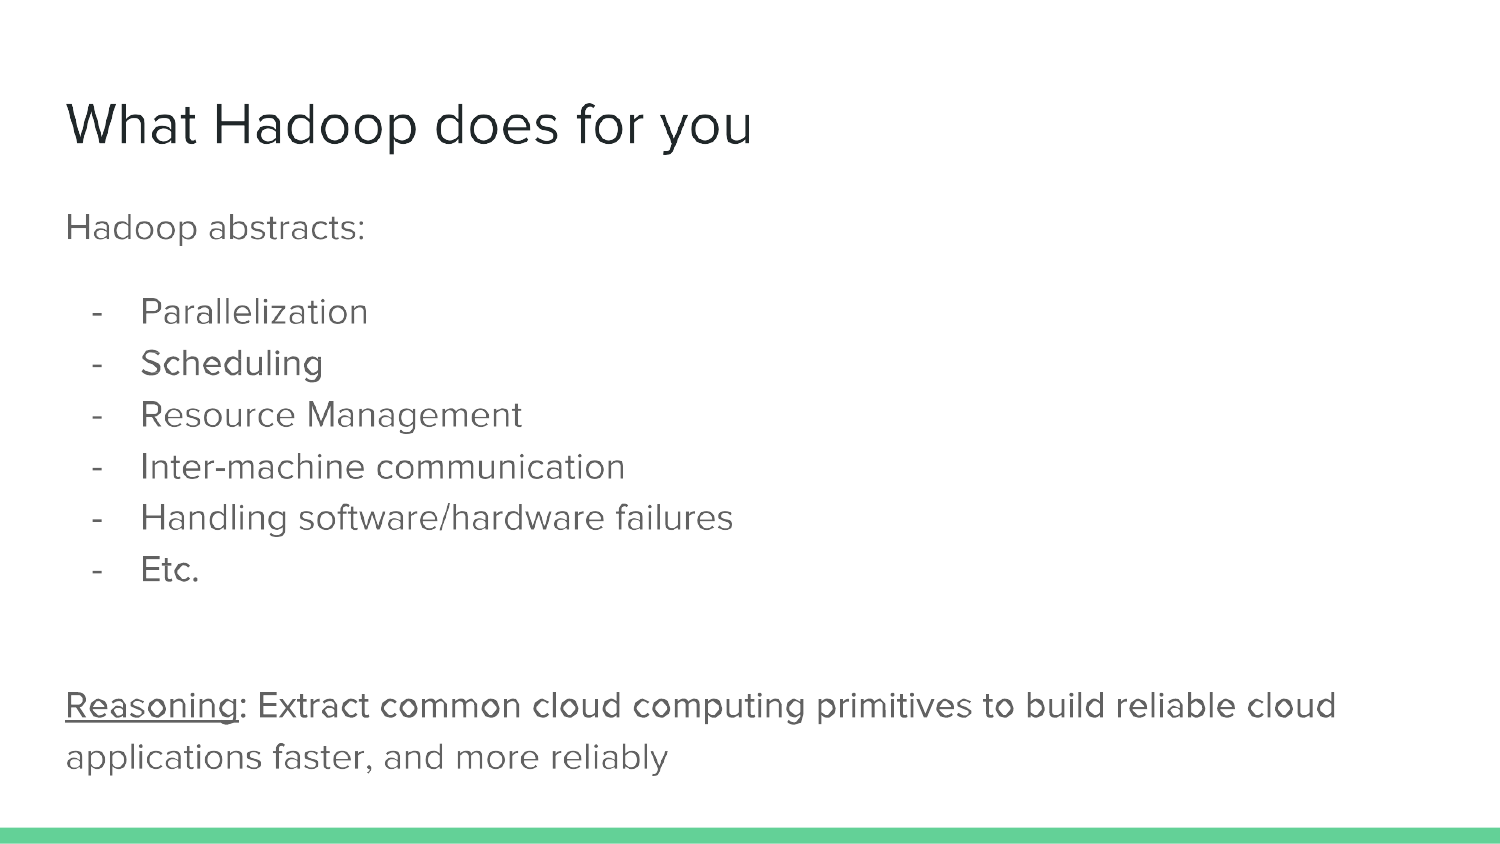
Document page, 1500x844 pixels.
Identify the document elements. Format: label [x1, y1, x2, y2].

text_box [381, 698, 397, 718]
picture [142, 401, 522, 435]
text_box [897, 694, 908, 718]
text_box [1209, 692, 1213, 718]
picture [142, 503, 733, 538]
text_box [399, 698, 418, 718]
text_box [422, 698, 447, 718]
text_box [141, 349, 161, 376]
text_box [65, 698, 239, 725]
text_box [183, 349, 199, 376]
text_box [995, 698, 1014, 718]
text_box [310, 698, 320, 718]
text_box [582, 699, 598, 718]
text_box [852, 699, 856, 718]
text_box [936, 698, 954, 718]
text_box [341, 694, 370, 718]
text_box [1247, 698, 1264, 718]
text_box [956, 698, 972, 718]
text_box [726, 699, 742, 718]
picture [67, 213, 363, 247]
text_box [92, 570, 102, 574]
text_box [705, 698, 723, 725]
text_box [1027, 692, 1045, 718]
text_box [1317, 692, 1335, 718]
text_box [1297, 699, 1313, 718]
text_box [910, 699, 914, 718]
text_box [674, 698, 700, 718]
text_box [267, 349, 271, 376]
text_box [744, 694, 756, 718]
text_box [552, 692, 556, 718]
text_box [143, 556, 160, 582]
text_box [224, 349, 242, 376]
text_box [560, 698, 579, 718]
text_box [92, 364, 102, 368]
text_box [163, 356, 180, 376]
text_box [161, 558, 173, 582]
text_box [481, 698, 500, 718]
text_box [1267, 692, 1271, 718]
text_box [1217, 698, 1235, 718]
text_box [652, 698, 671, 718]
text_box [246, 356, 262, 376]
text_box [68, 692, 87, 718]
text_box [297, 694, 308, 718]
text_box [1151, 692, 1155, 718]
picture [142, 298, 366, 325]
text_box [275, 356, 279, 376]
text_box [766, 698, 782, 718]
text_box [92, 467, 102, 471]
text_box [279, 699, 297, 718]
text_box [203, 356, 221, 376]
picture [66, 743, 668, 777]
text_box [533, 698, 550, 718]
text_box [786, 698, 804, 725]
text_box [1078, 692, 1082, 718]
text_box [916, 699, 935, 718]
picture [65, 103, 749, 155]
text_box [633, 698, 650, 718]
text_box [983, 694, 994, 718]
text_box [1085, 692, 1103, 718]
text_box [304, 356, 321, 383]
text_box [758, 699, 762, 718]
text_box [840, 698, 849, 718]
text_box [860, 698, 886, 718]
text_box [322, 698, 338, 718]
text_box [260, 692, 277, 718]
text_box [174, 562, 190, 582]
text_box [1049, 699, 1065, 718]
text_box [1167, 698, 1183, 718]
text_box [1118, 698, 1127, 718]
text_box [818, 698, 836, 725]
text_box [1129, 698, 1148, 718]
text_box [452, 698, 478, 718]
text_box [504, 698, 520, 718]
picture [142, 452, 623, 479]
text_box [1188, 692, 1206, 718]
text_box [284, 356, 300, 376]
text_box [602, 692, 620, 718]
text_box [1275, 698, 1293, 718]
